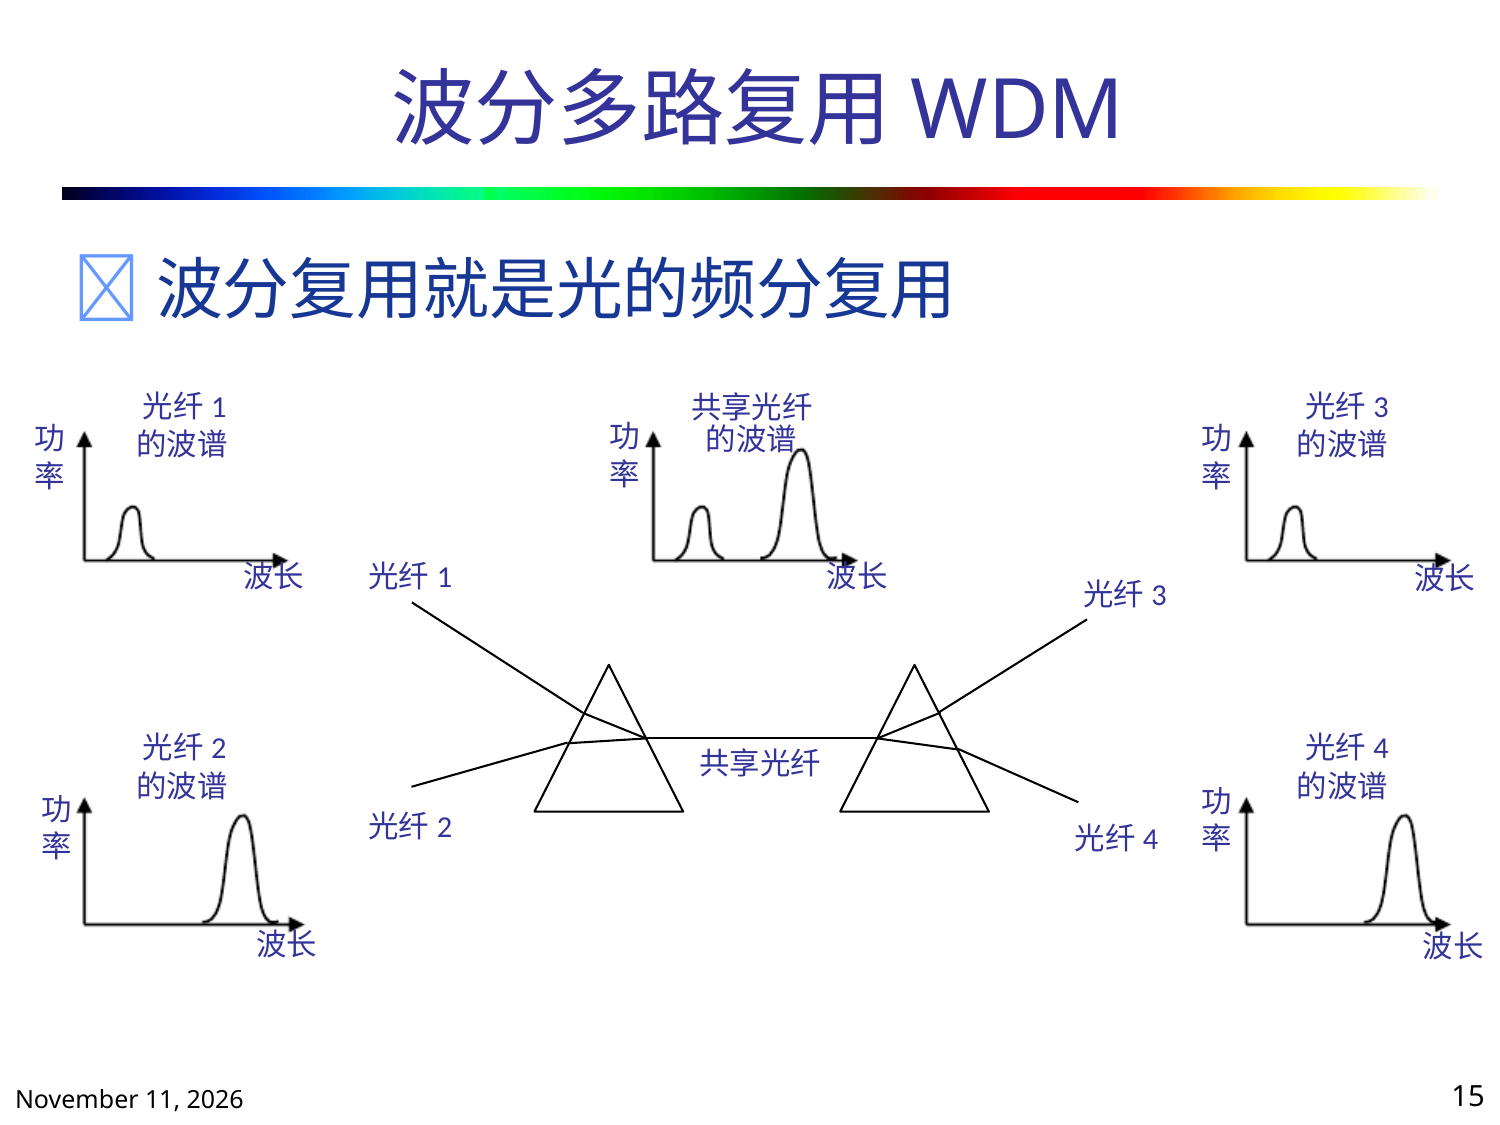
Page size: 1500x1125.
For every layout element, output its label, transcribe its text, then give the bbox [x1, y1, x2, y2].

text_box 波长 [1414, 566, 1476, 603]
text_box [567, 714, 640, 742]
text_box [937, 620, 1088, 714]
text_box [877, 737, 958, 751]
picture [1235, 794, 1453, 936]
picture [1235, 430, 1453, 571]
text_box 光纤1 的波谱 [136, 395, 228, 429]
text_box 功 率 [1201, 788, 1232, 863]
picture [74, 794, 307, 936]
text_box 光纤3 的波谱 [1296, 395, 1389, 429]
text_box 功 率 [609, 424, 641, 499]
text_box 波长 [243, 564, 305, 601]
text_box 波长 [255, 932, 317, 970]
text_box 光纤2 的波谱 [136, 736, 228, 793]
text_box [838, 739, 991, 814]
text_box 波长 [826, 564, 888, 601]
text_box 功 率 [40, 797, 70, 872]
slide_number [0, 1049, 313, 1125]
text_box [582, 712, 645, 737]
picture [643, 430, 861, 571]
text_box [583, 662, 648, 737]
text_box 功 率 [1201, 426, 1233, 501]
picture [62, 187, 73, 200]
text_box 光纤4 [1074, 822, 1159, 864]
picture [74, 430, 292, 571]
title 波分多路复用WDM [124, 37, 1392, 163]
text_box 光纤1 [368, 559, 453, 601]
text_box 光纤2 [368, 809, 453, 851]
text_box 共享光纤 的波谱 [691, 395, 813, 429]
text_box [883, 712, 960, 748]
text_box [411, 741, 568, 788]
text_box 波分复用就是光的频分复用 [73, 99, 957, 335]
slide_number 15 [1187, 1049, 1500, 1125]
text_box [0, 356, 1500, 977]
text_box 光纤3 [1083, 578, 1167, 620]
text_box [411, 601, 584, 714]
text_box 功 率 [34, 426, 66, 501]
picture [957, 187, 1438, 200]
text_box [957, 747, 1079, 803]
text_box [532, 739, 686, 814]
text_box 光纤4 的波谱 [1296, 736, 1389, 793]
text_box 共享光纤 [699, 751, 822, 789]
text_box [567, 737, 647, 745]
text_box [875, 662, 940, 737]
text_box 波长 [1422, 934, 1484, 972]
text_box [878, 713, 941, 738]
